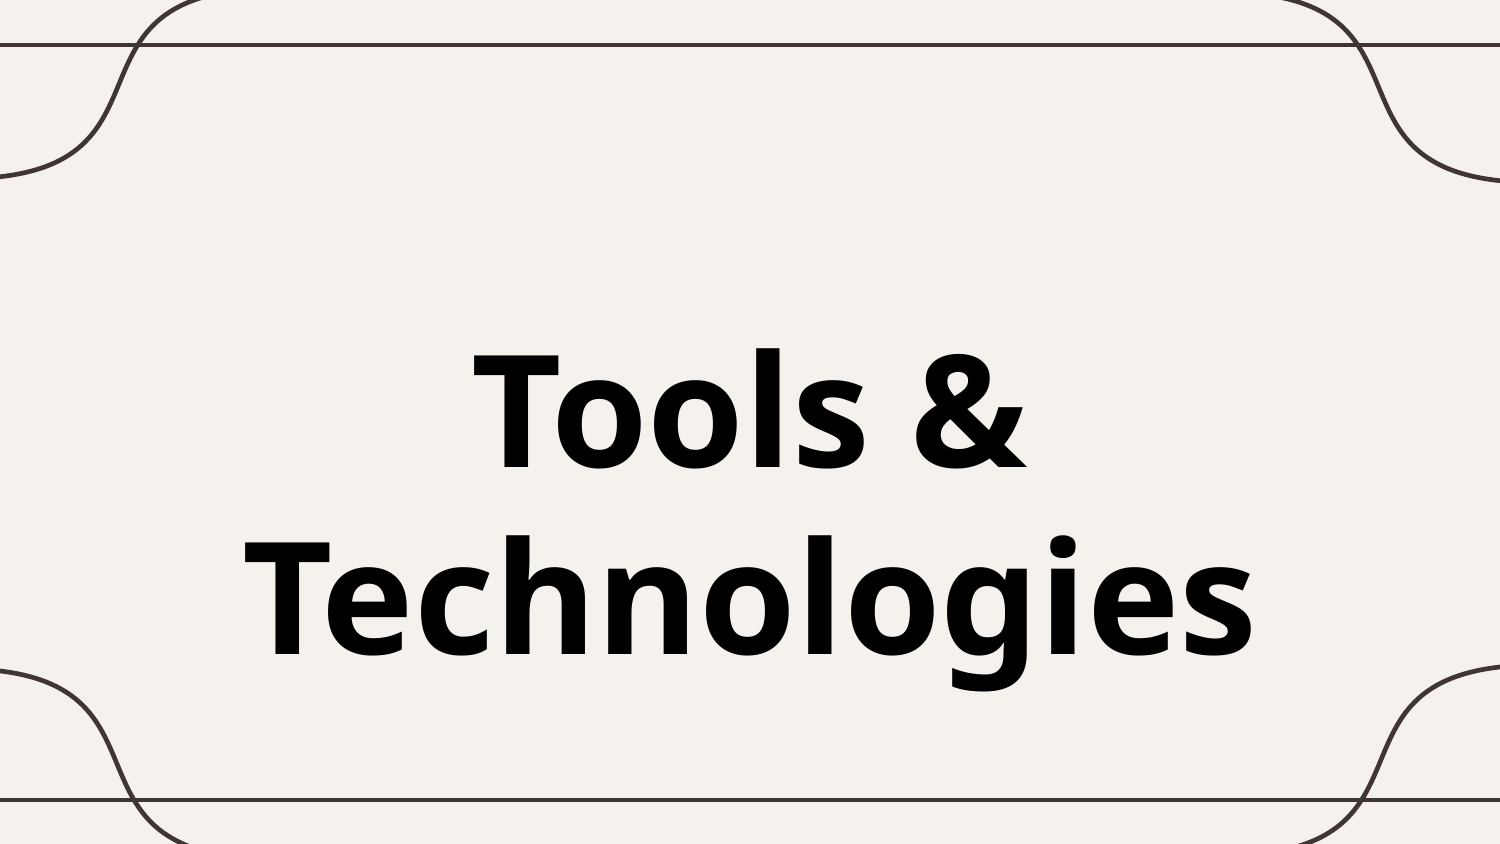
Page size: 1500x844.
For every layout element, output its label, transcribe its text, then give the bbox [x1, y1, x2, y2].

subtitle Tools & Technologies [0, 296, 1500, 548]
